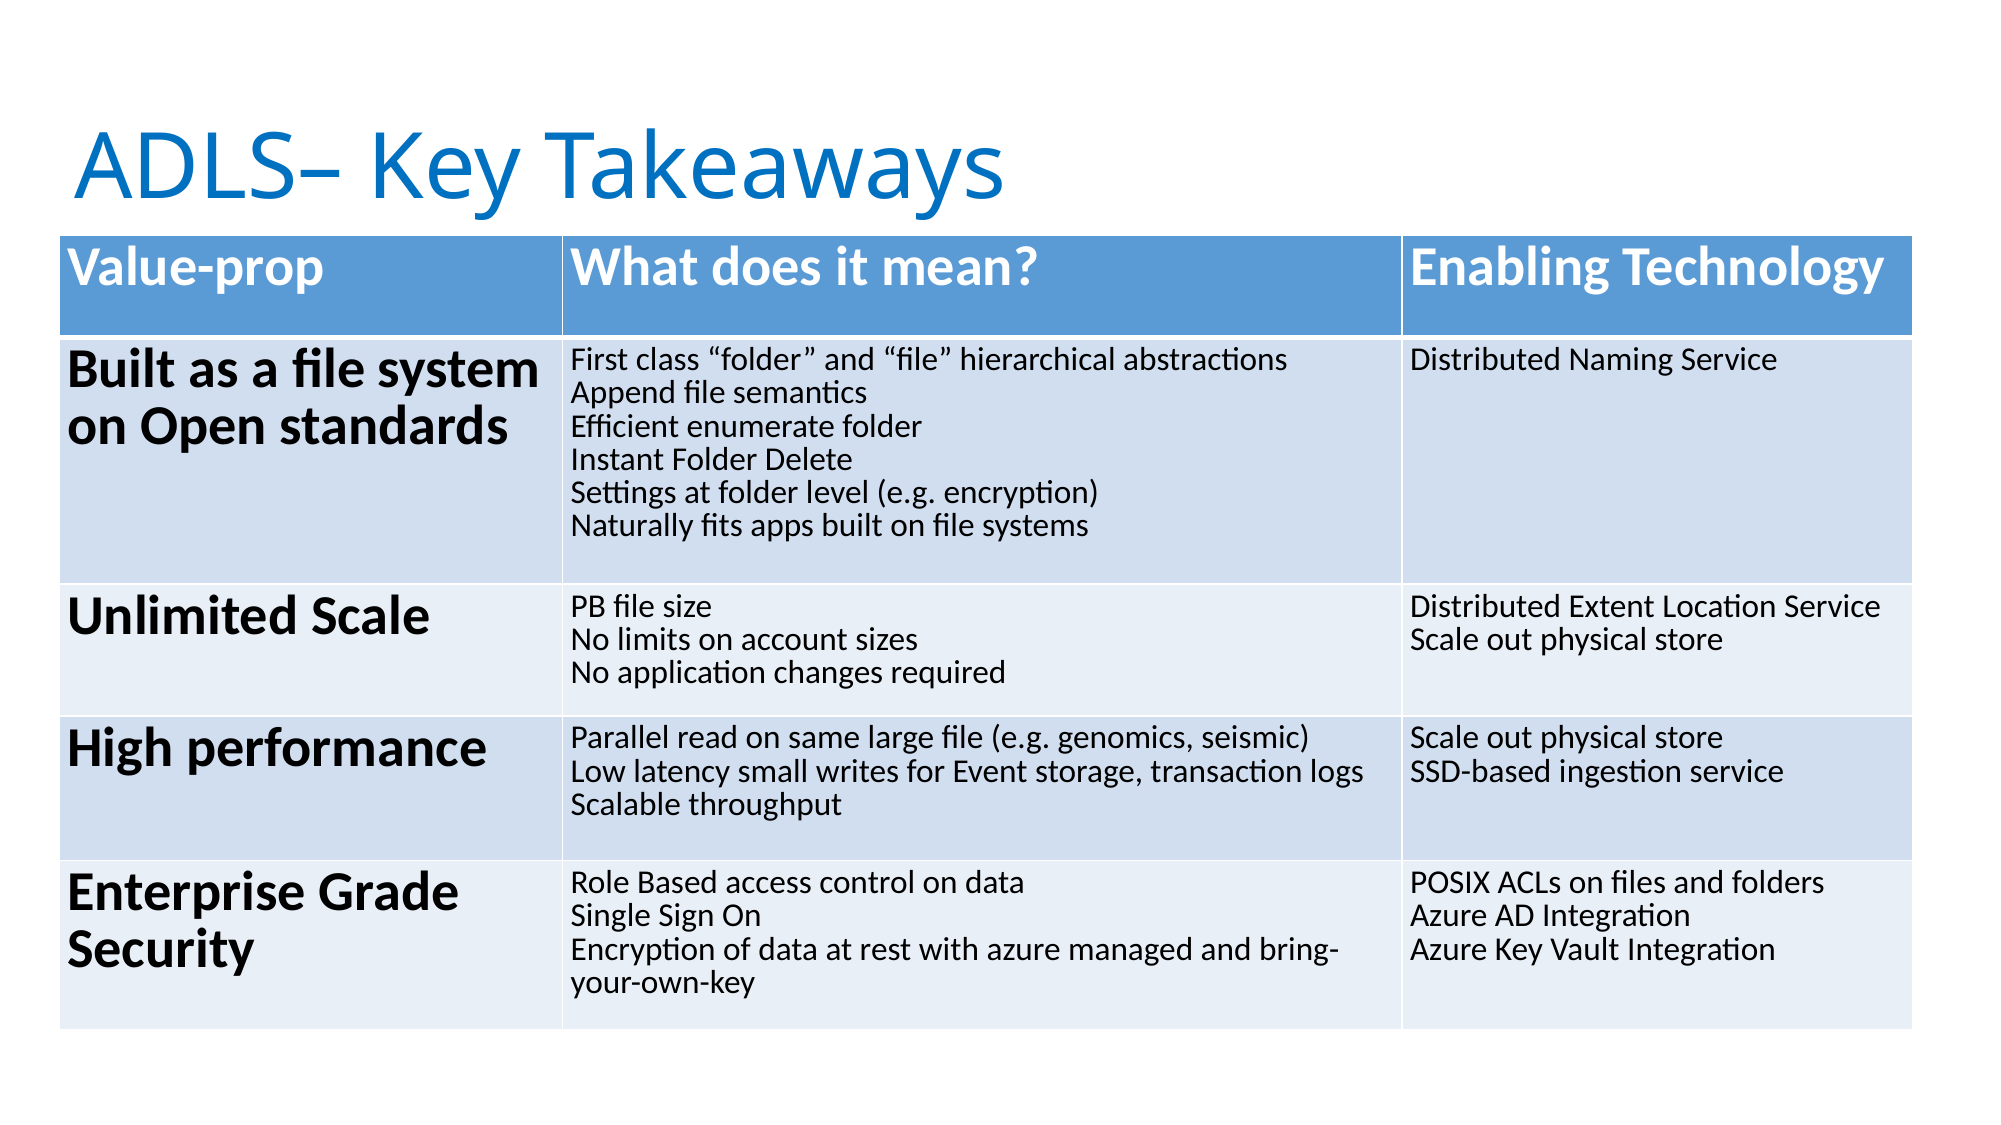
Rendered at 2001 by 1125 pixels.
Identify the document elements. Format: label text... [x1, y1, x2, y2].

table_cell Distributed Extent Location Service Scale out physical store [1403, 585, 1912, 715]
table_cell Parallel read on same large file (e.g. genomics, seismic) Low latency small writes for Event storage, transaction logs Scalable throughput [563, 717, 1401, 860]
table_cell Role Based access control on data Single Sign On Encryption of data at rest with azure managed and bring-your-own-key [563, 861, 1401, 1029]
table_header Enabling Technology [1403, 236, 1912, 335]
table_cell First class “folder” and “file” hierarchical abstractions Append file semantics Efficient enumerate folder Instant Folder Delete Settings at folder level (e.g. encryption) Naturally fits apps built on file systems [563, 340, 1401, 583]
table_header What does it mean? [563, 236, 1401, 335]
table_cell PB file size No limits on account sizes No application changes required [563, 585, 1401, 715]
table_cell Enterprise Grade Security [60, 861, 562, 1029]
table_cell POSIX ACLs on files and folders Azure AD Integration Azure Key Vault Integration [1403, 861, 1912, 1029]
table_cell Distributed Naming Service [1403, 340, 1912, 583]
title ADLS– Key Takeaways [59, 59, 1863, 234]
table_cell Built as a file system on Open standards [60, 340, 562, 583]
table_header Value-prop [60, 236, 562, 335]
table_cell Unlimited Scale [60, 585, 562, 715]
table_cell Scale out physical store SSD-based ingestion service [1403, 717, 1912, 860]
table_cell High performance [60, 717, 562, 860]
